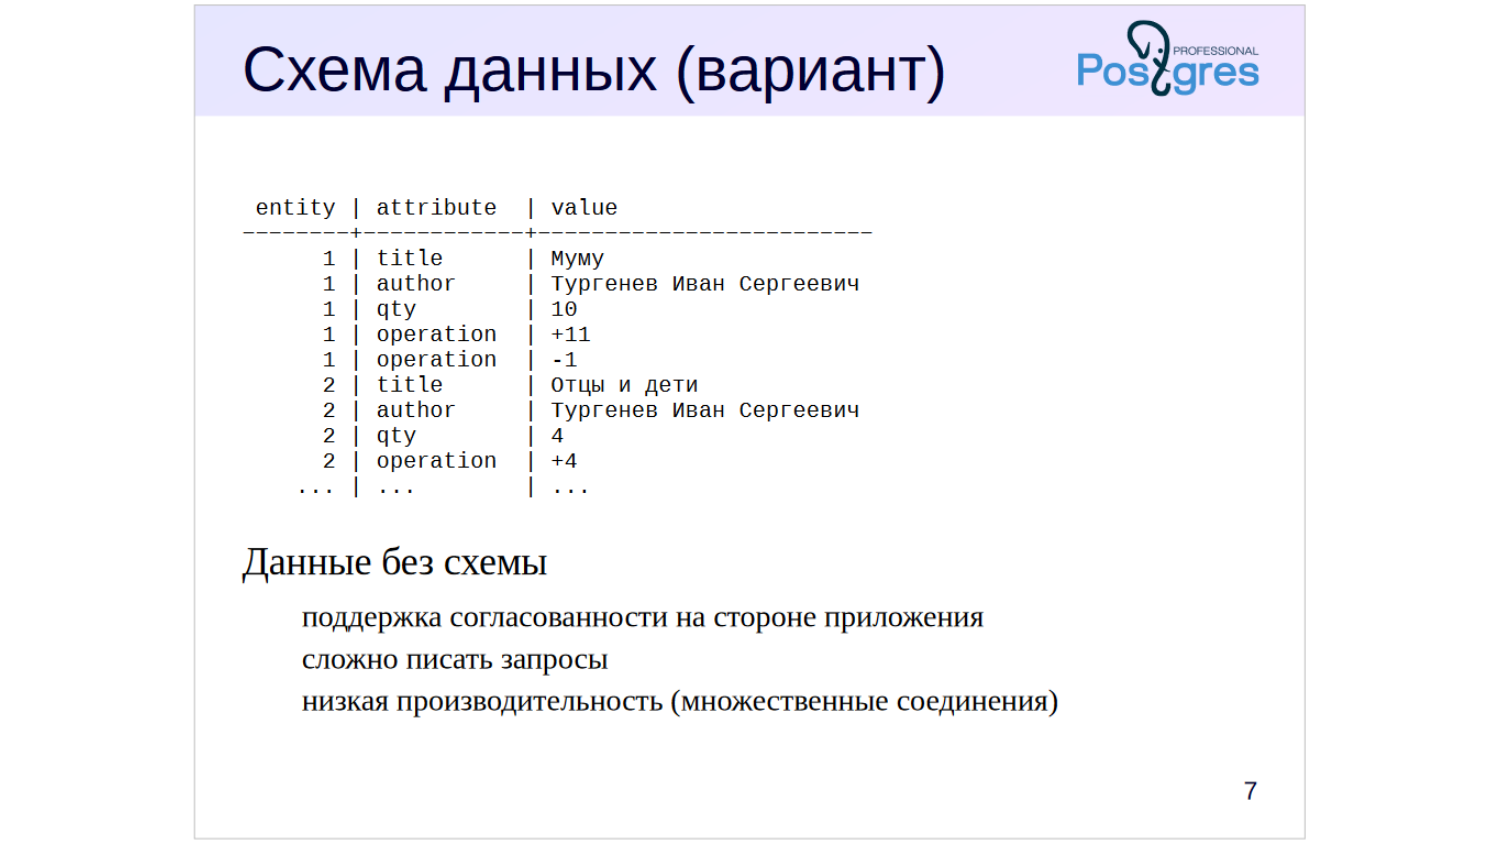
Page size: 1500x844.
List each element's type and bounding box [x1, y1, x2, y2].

picture [191, 0, 1309, 844]
